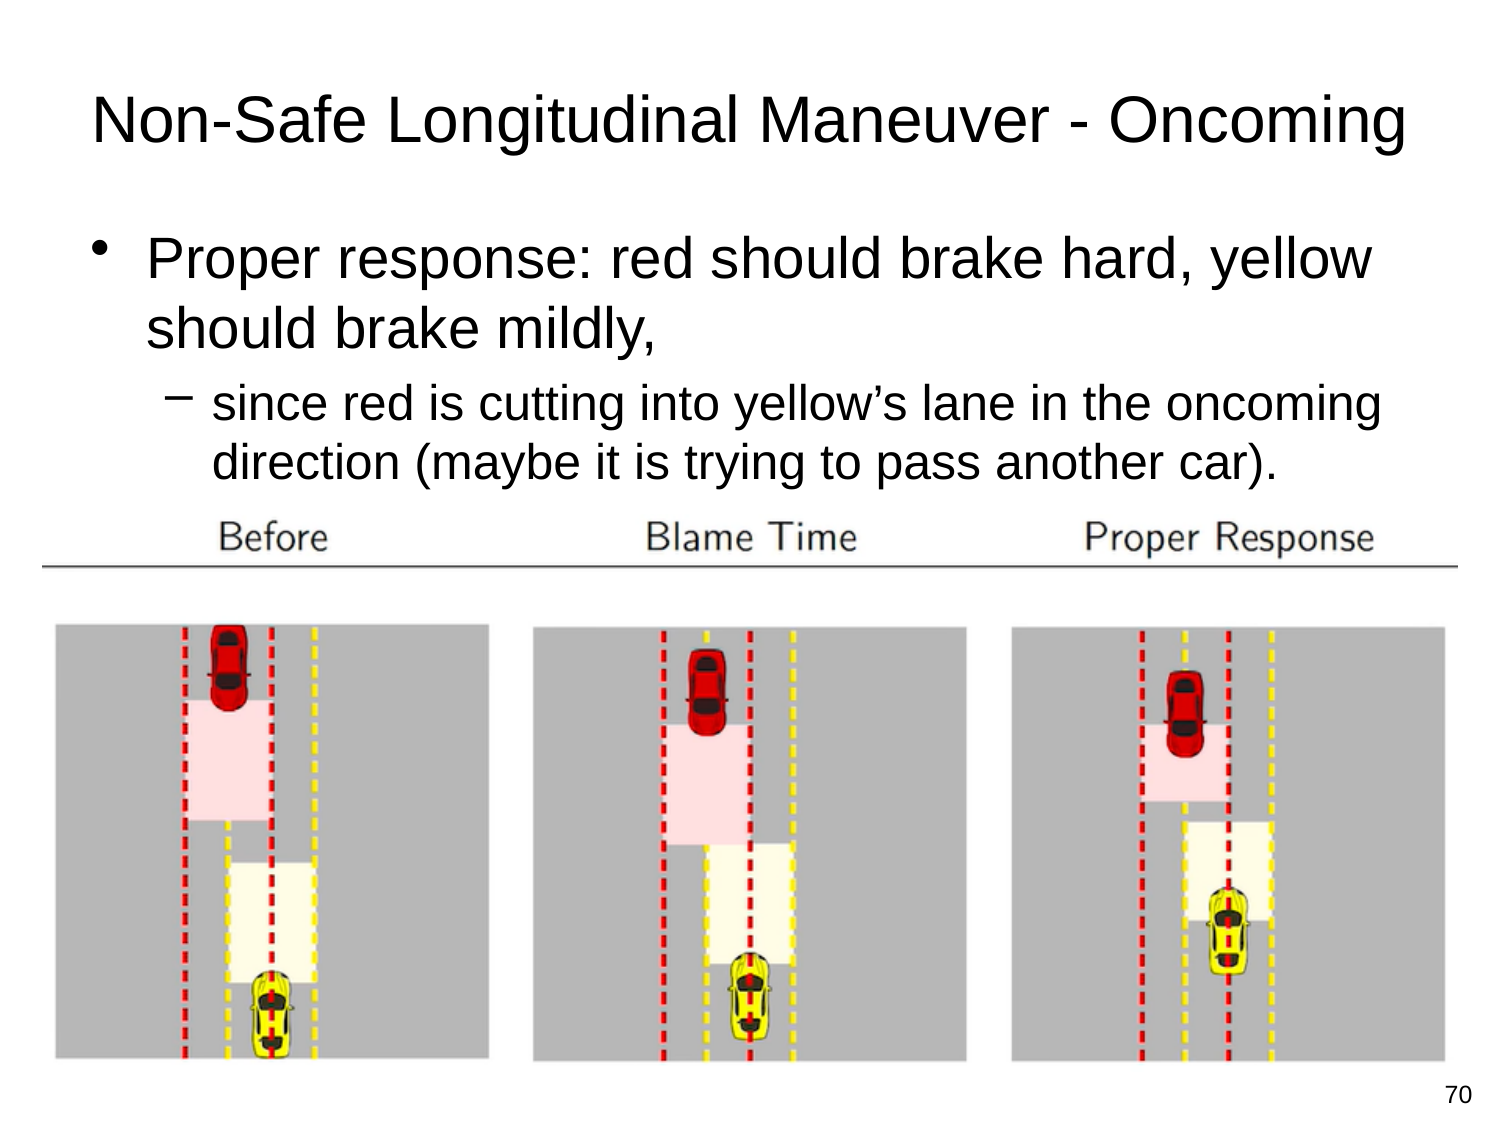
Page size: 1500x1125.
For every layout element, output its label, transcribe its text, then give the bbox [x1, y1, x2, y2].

slide_number 70 [1137, 1070, 1488, 1112]
list Proper response: red should brake hard, yellow should brake mildly, since red is cutting into yellow’s lane in the oncoming direction (maybe it is trying to pass another car). [74, 212, 1426, 513]
picture [42, 514, 1458, 1072]
title Non-Safe Longitudinal Maneuver - Oncoming [74, 44, 1426, 188]
